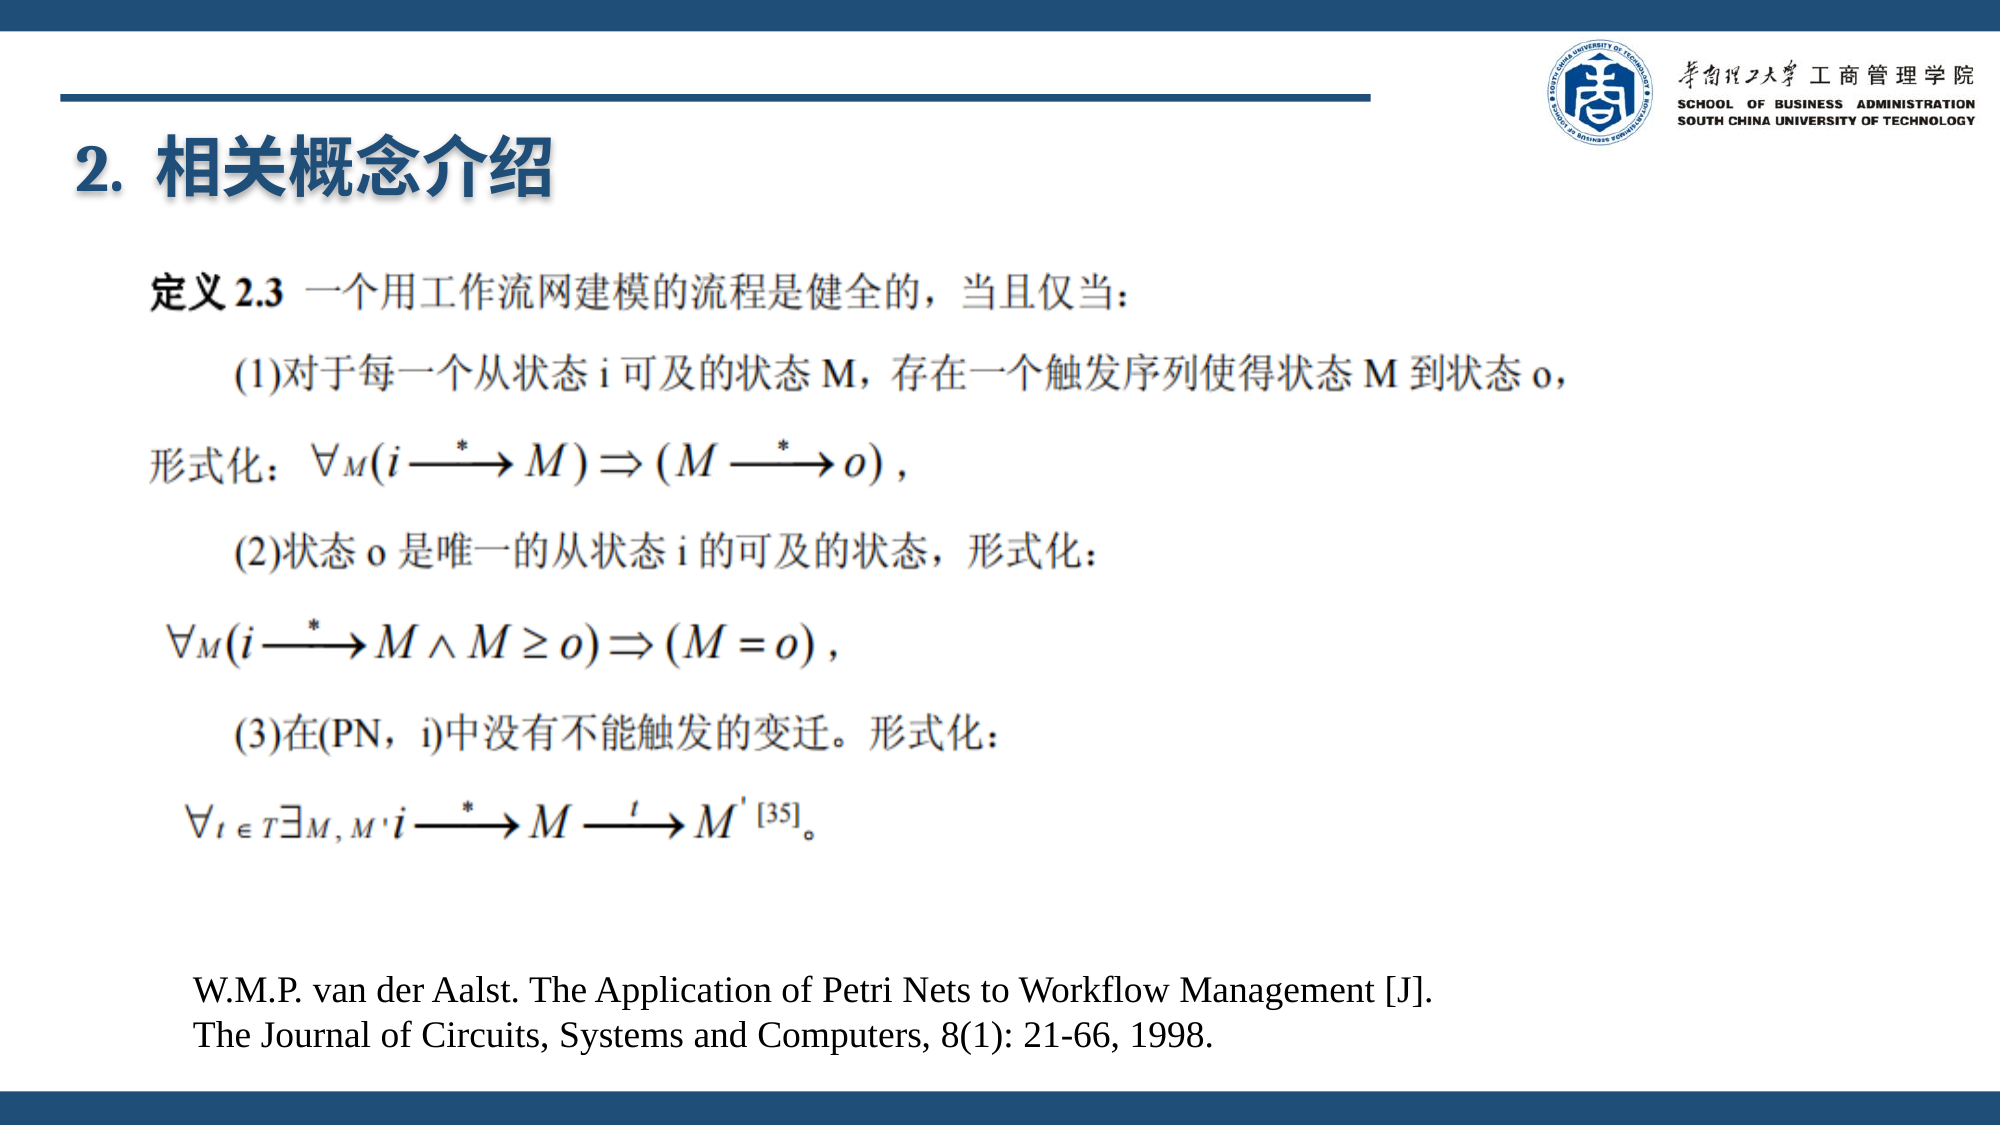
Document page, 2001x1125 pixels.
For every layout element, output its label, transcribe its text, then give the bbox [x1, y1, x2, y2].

text_box [0, 0, 2000, 33]
text_box [59, 93, 1372, 103]
picture [1536, 31, 2000, 153]
text_box 2. 相关概念介绍 [60, 114, 1355, 226]
text_box [0, 1090, 2000, 1125]
picture [111, 265, 1581, 858]
text_box W.M.P. van der Aalst. The Application of Petri Nets to Workflow Management [J]. The Journal of Circuits, Systems and Computers, 8(1): 21-66, 1998. [178, 957, 1581, 1062]
